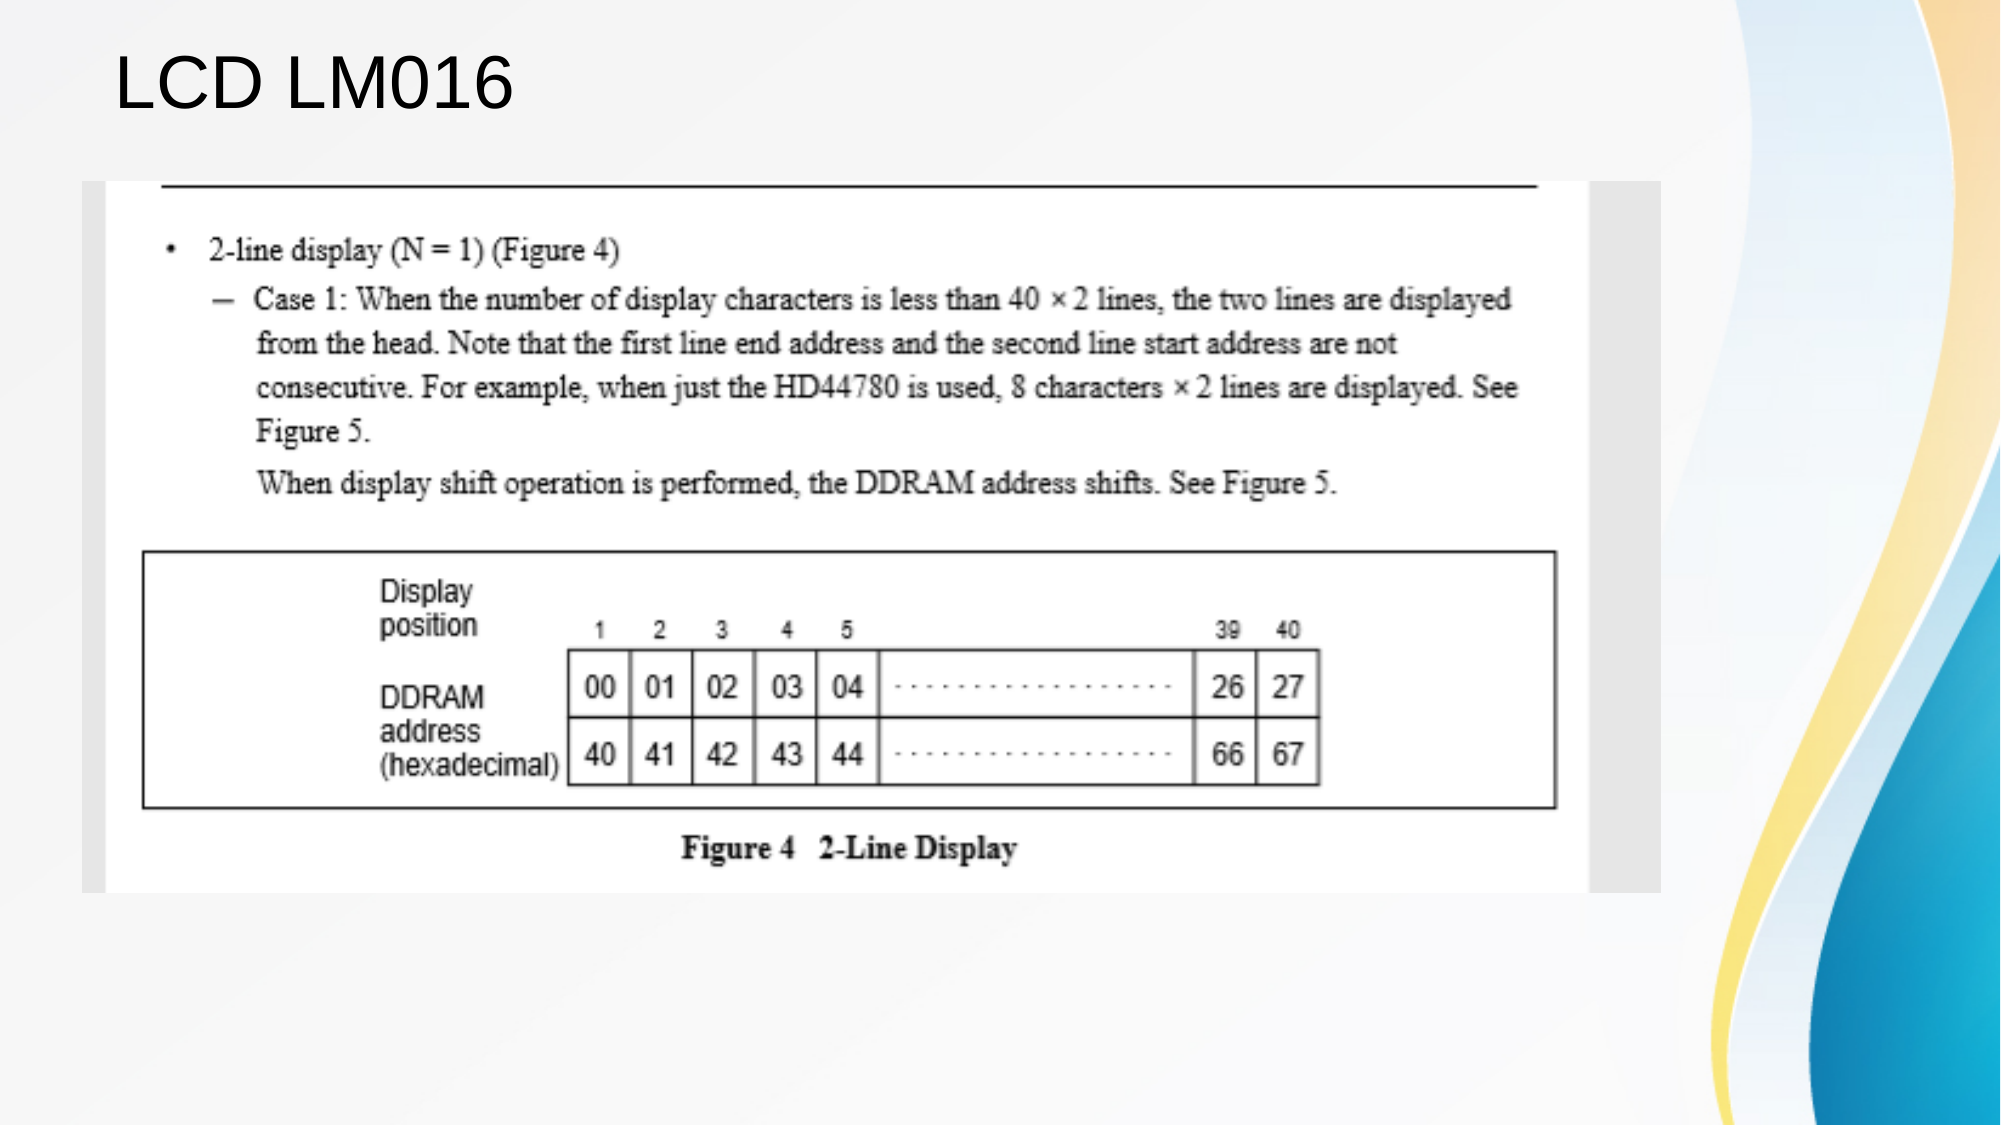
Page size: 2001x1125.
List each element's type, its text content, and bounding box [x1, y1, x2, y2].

title LCD LM016 [99, 30, 1901, 127]
picture [0, 0, 2001, 1125]
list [82, 181, 1661, 893]
